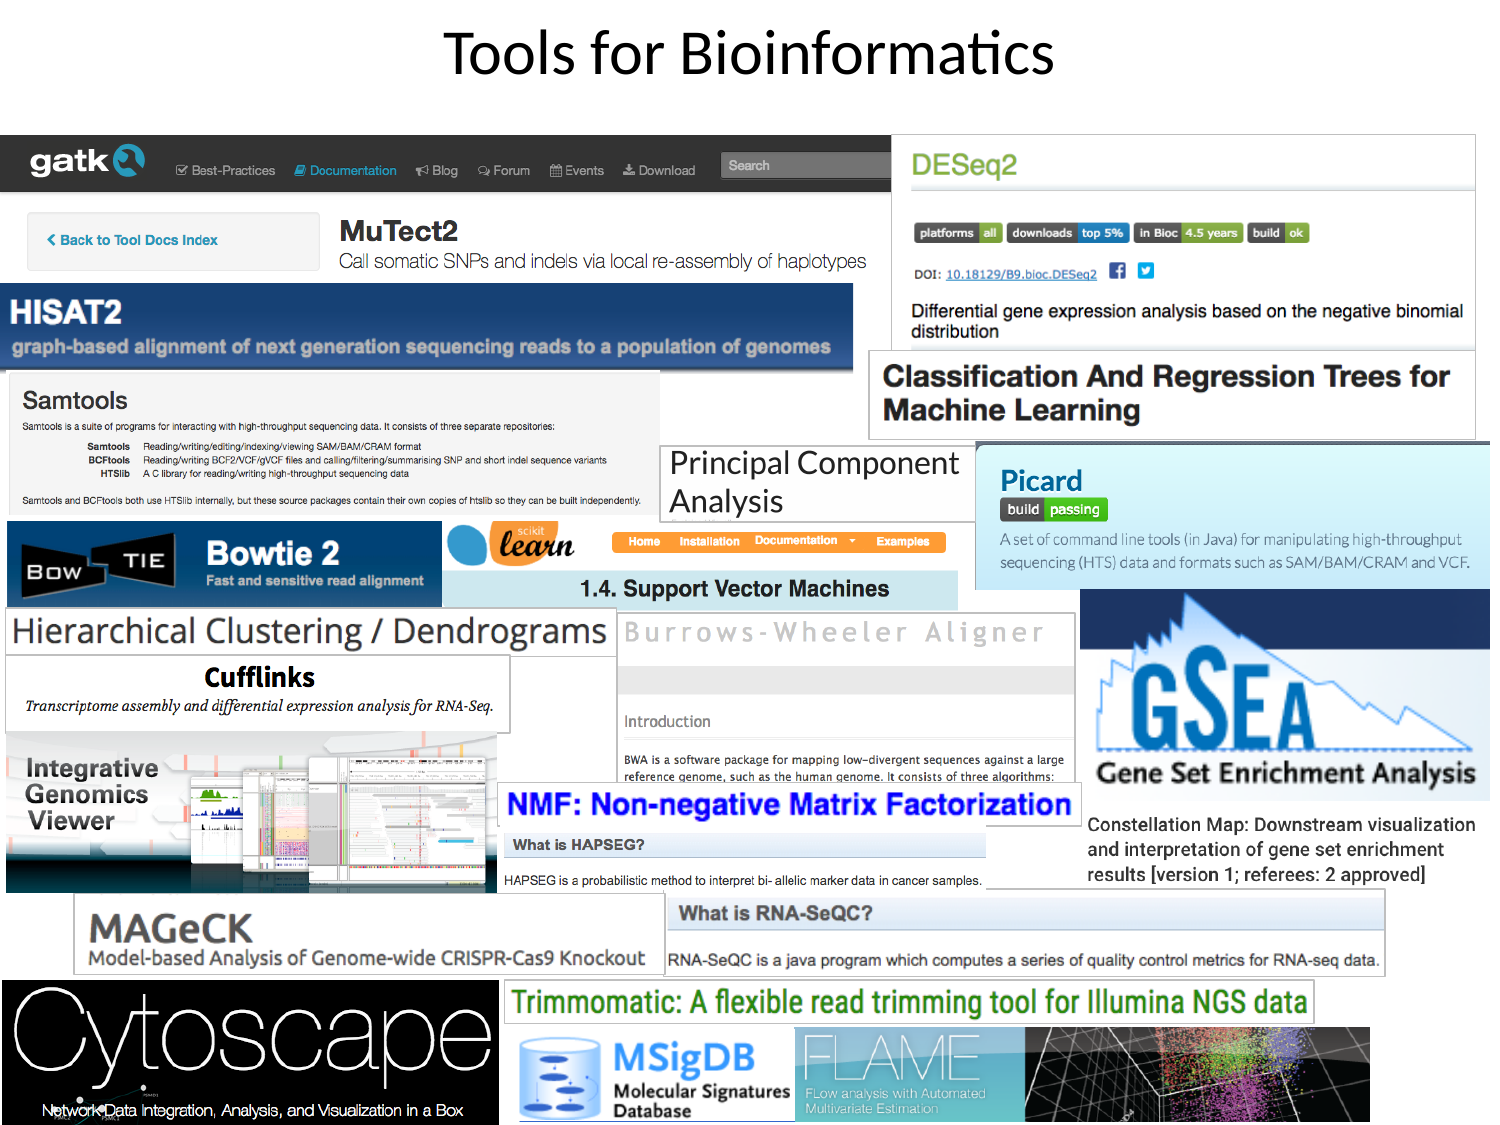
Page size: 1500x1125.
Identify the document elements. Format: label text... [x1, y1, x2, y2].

picture [509, 1027, 1370, 1123]
picture [505, 980, 1314, 1024]
picture [0, 134, 1500, 977]
picture [2, 980, 499, 1125]
title Tools for Bioinformatics [75, 2, 1425, 96]
